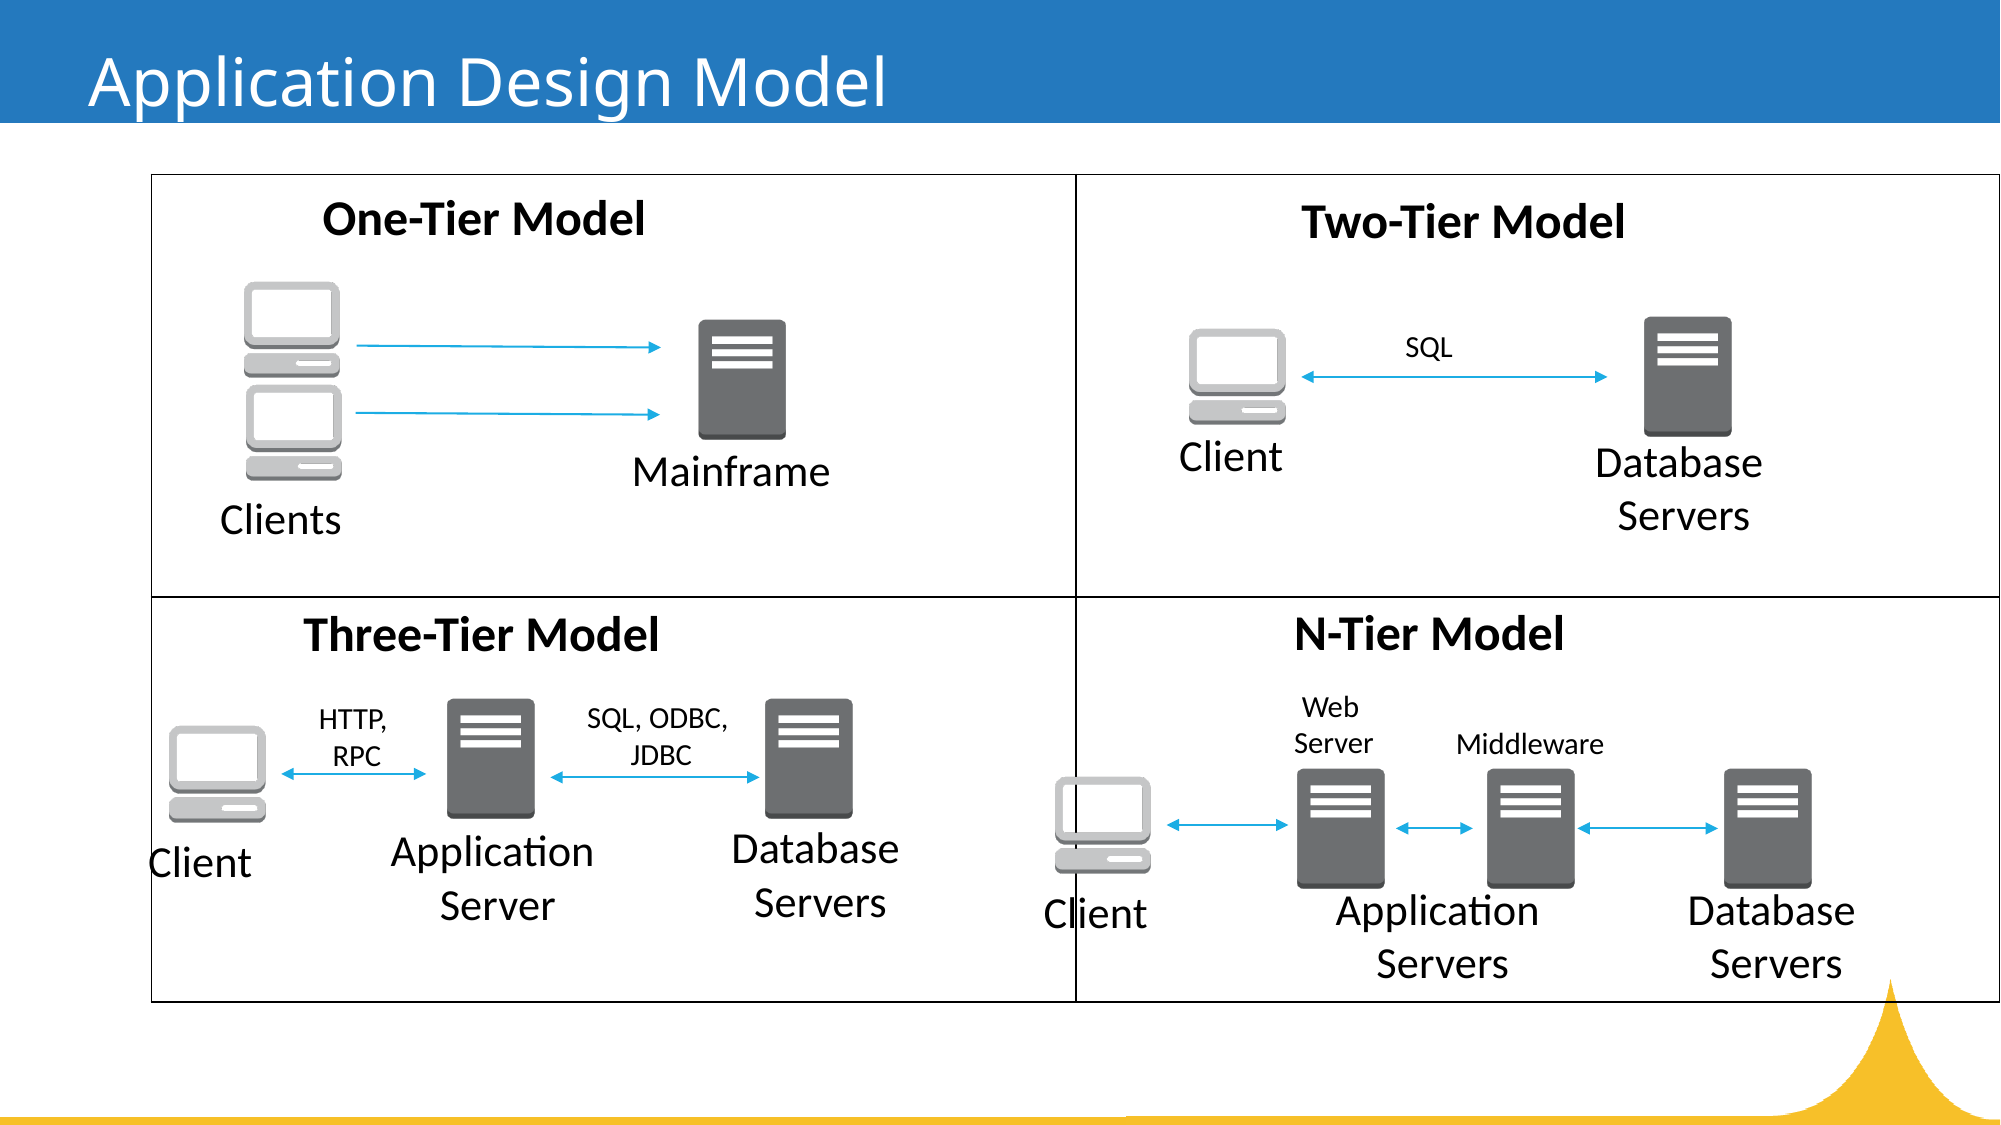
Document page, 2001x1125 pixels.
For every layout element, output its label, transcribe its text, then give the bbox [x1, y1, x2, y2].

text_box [132, 594, 926, 938]
picture [1126, 926, 2001, 1125]
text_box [1028, 593, 1882, 997]
table_header [152, 175, 1075, 596]
table_cell [152, 598, 1075, 1001]
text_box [204, 178, 848, 552]
title Application Design Model [73, 25, 1869, 145]
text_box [1164, 180, 1790, 549]
table_cell [1077, 598, 1999, 1001]
table_header [1077, 175, 1999, 596]
